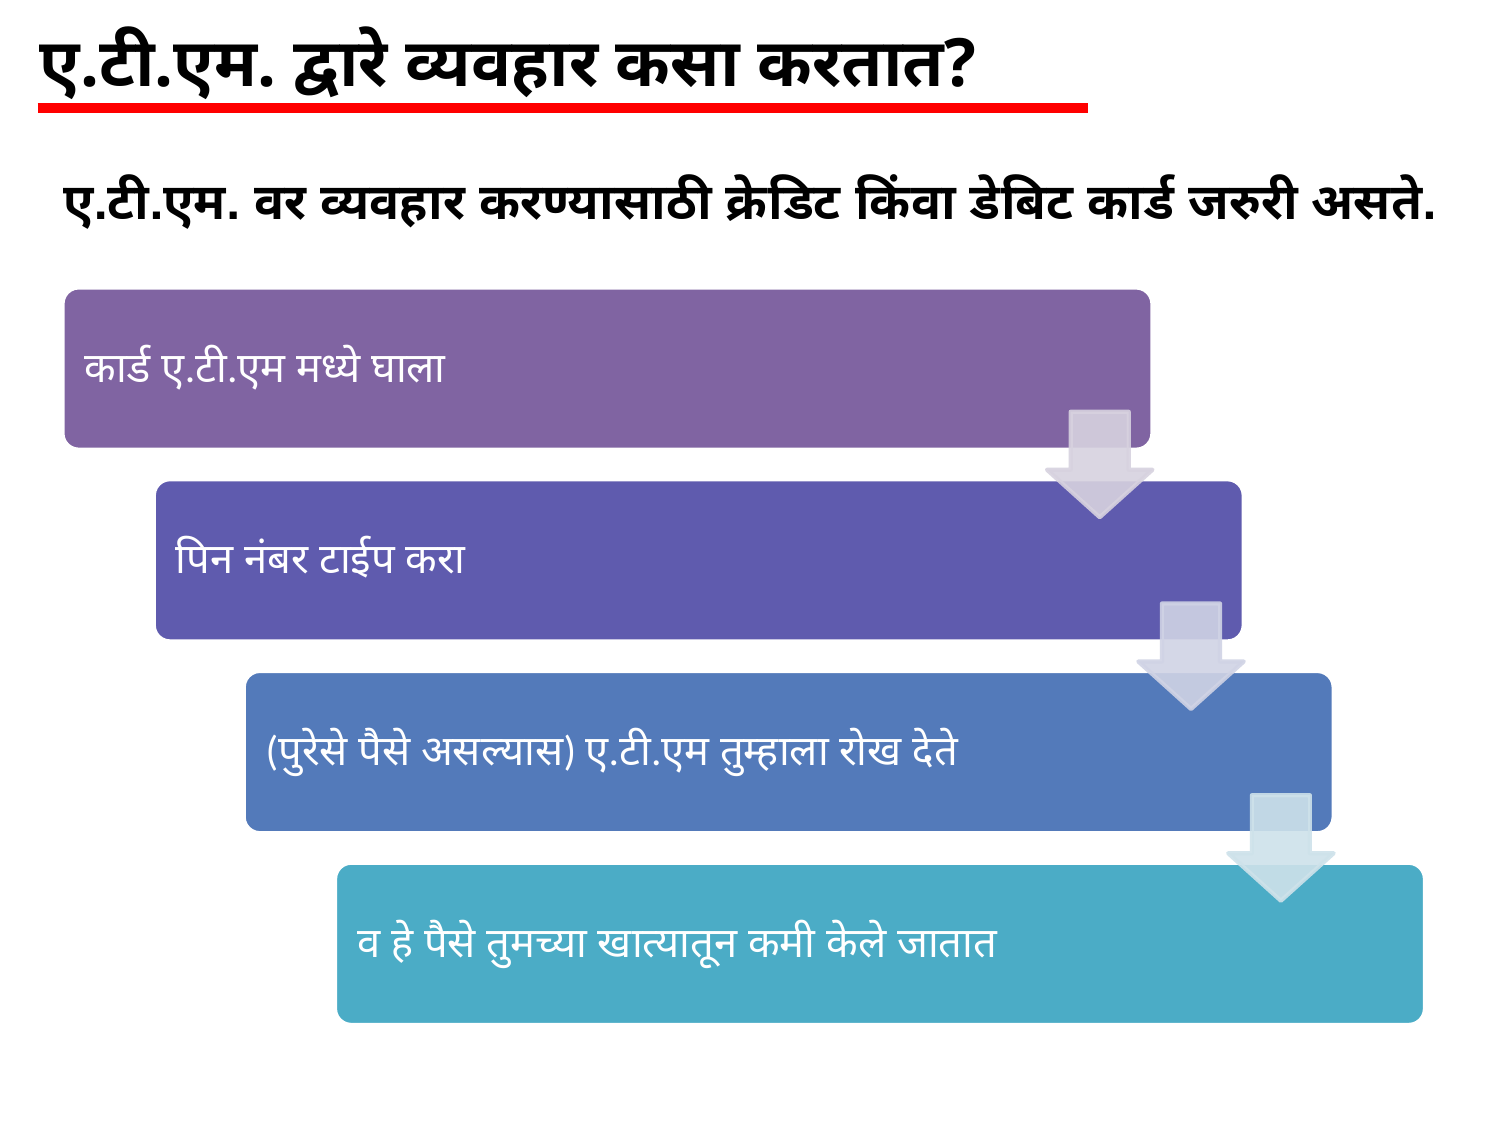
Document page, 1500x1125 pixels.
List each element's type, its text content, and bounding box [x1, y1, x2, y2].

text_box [62, 287, 1426, 1026]
text_box ए.टी.एम. द्वारे व्यवहार कसा करतात? [24, 12, 1138, 108]
text_box ए.टी.एम. वर व्यवहार करण्यासाठी क्रेडिट किंवा डेबिट कार्ड जरुरी असते. [37, 162, 1463, 238]
